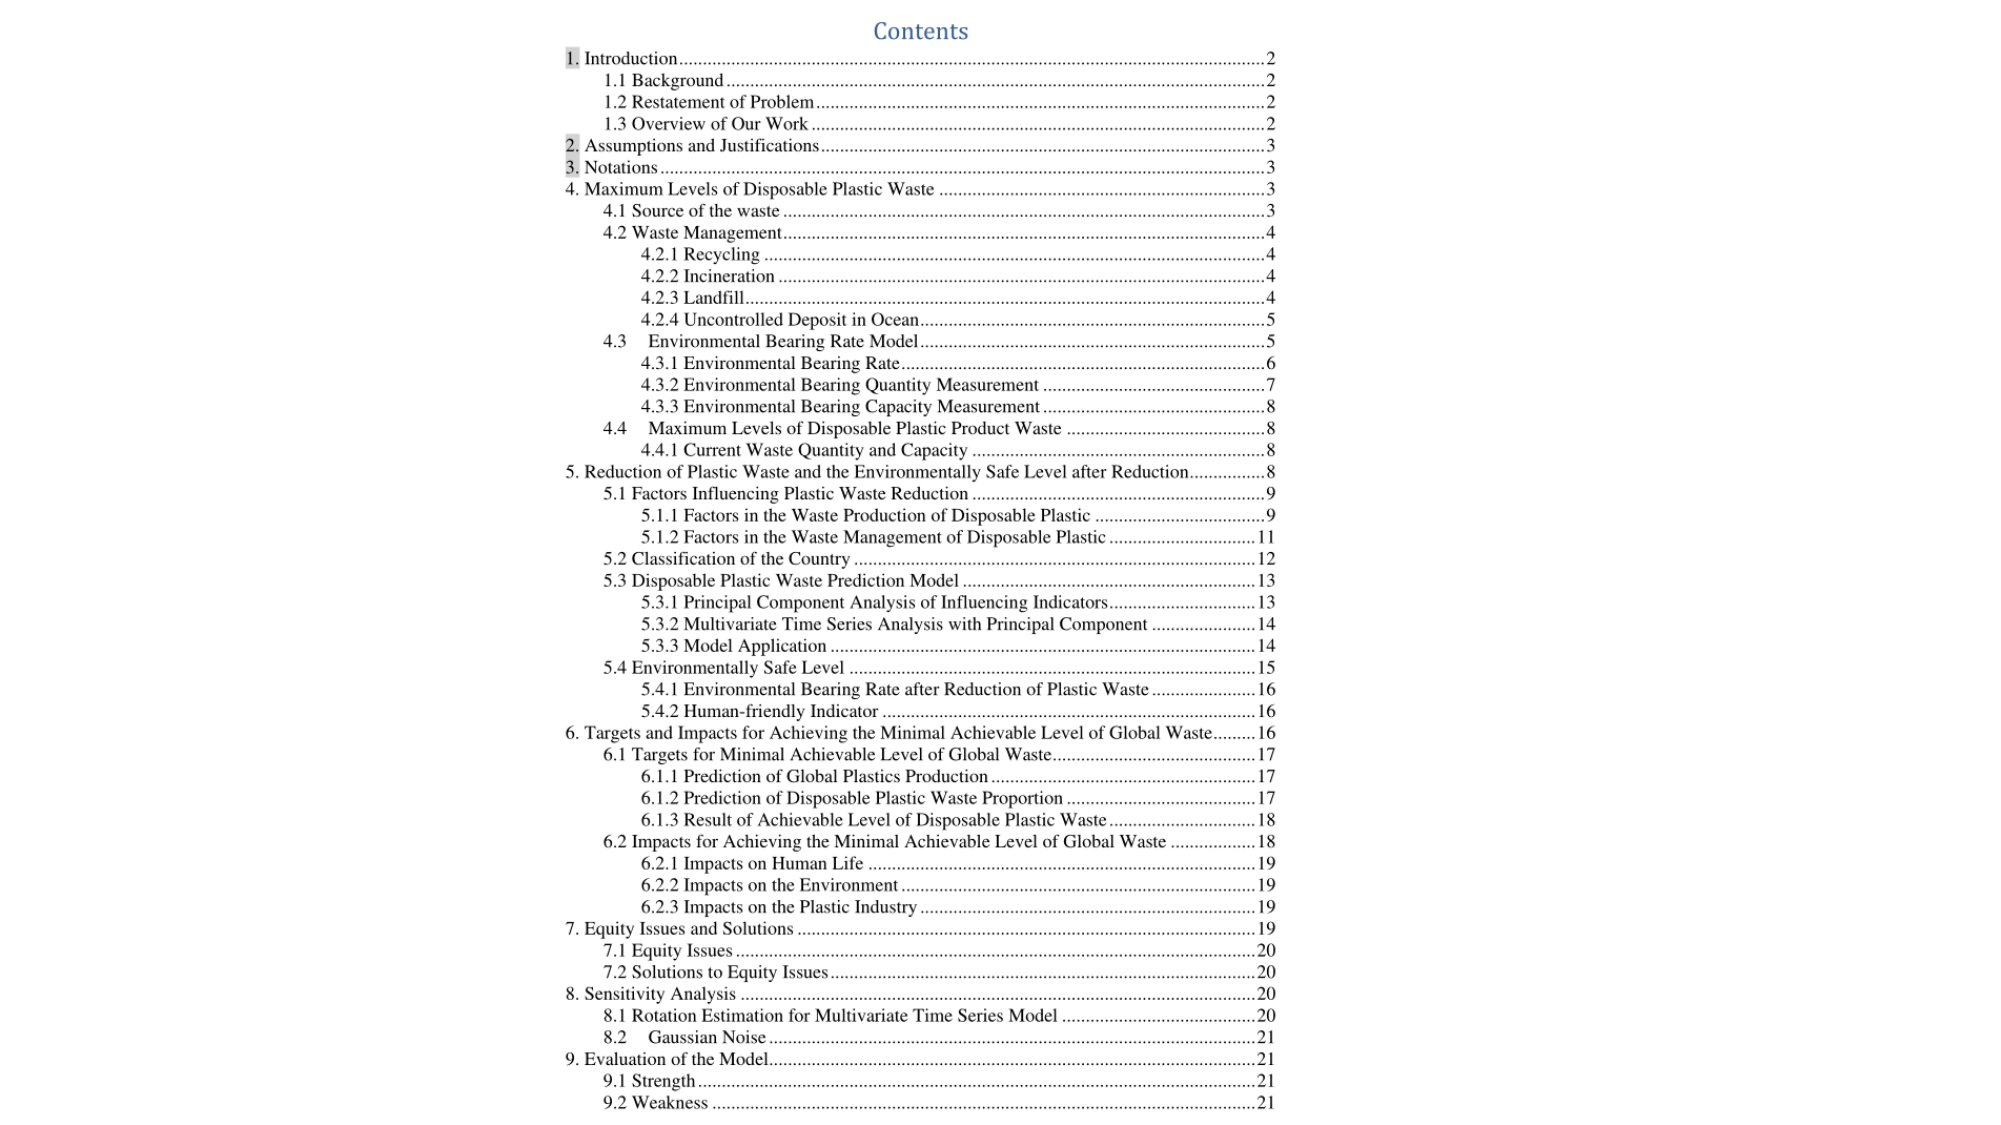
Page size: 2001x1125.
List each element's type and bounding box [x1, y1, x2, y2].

picture [531, 0, 1308, 1125]
